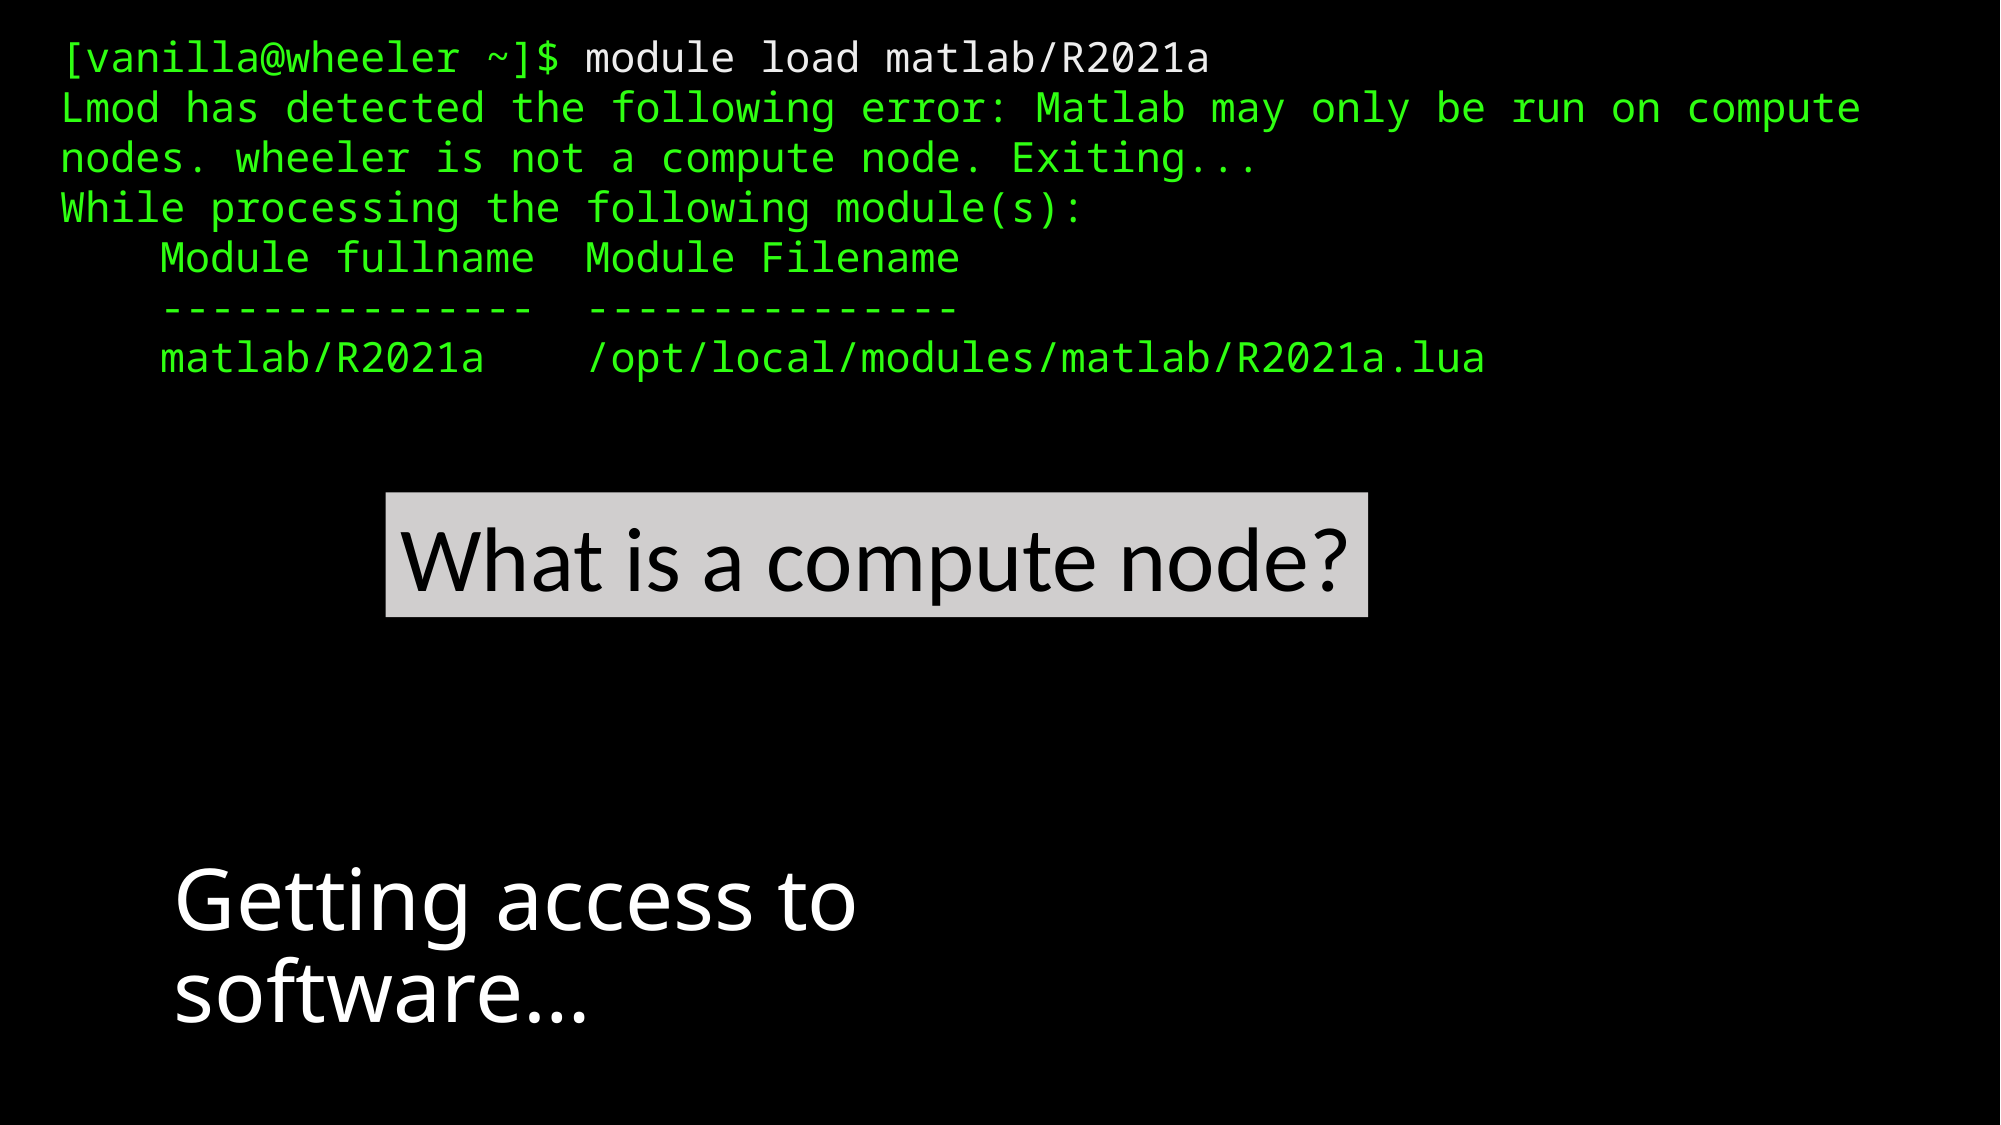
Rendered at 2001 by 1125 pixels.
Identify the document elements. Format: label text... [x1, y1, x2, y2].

text_box [vanilla@wheeler ~]$ module load matlab/R2021a Lmod has detected the following error: Matlab may only be run on compute nodes. wheeler is not a compute node. Exiting... While processing the following module(s): Module fullname Module Filename --------------- --------------- matlab/R2021a /opt/local/modules/matlab/R2021a.lua [45, 23, 2000, 389]
text_box Getting access to software… [158, 845, 1303, 1053]
text_box What is a compute node? [385, 492, 1369, 618]
